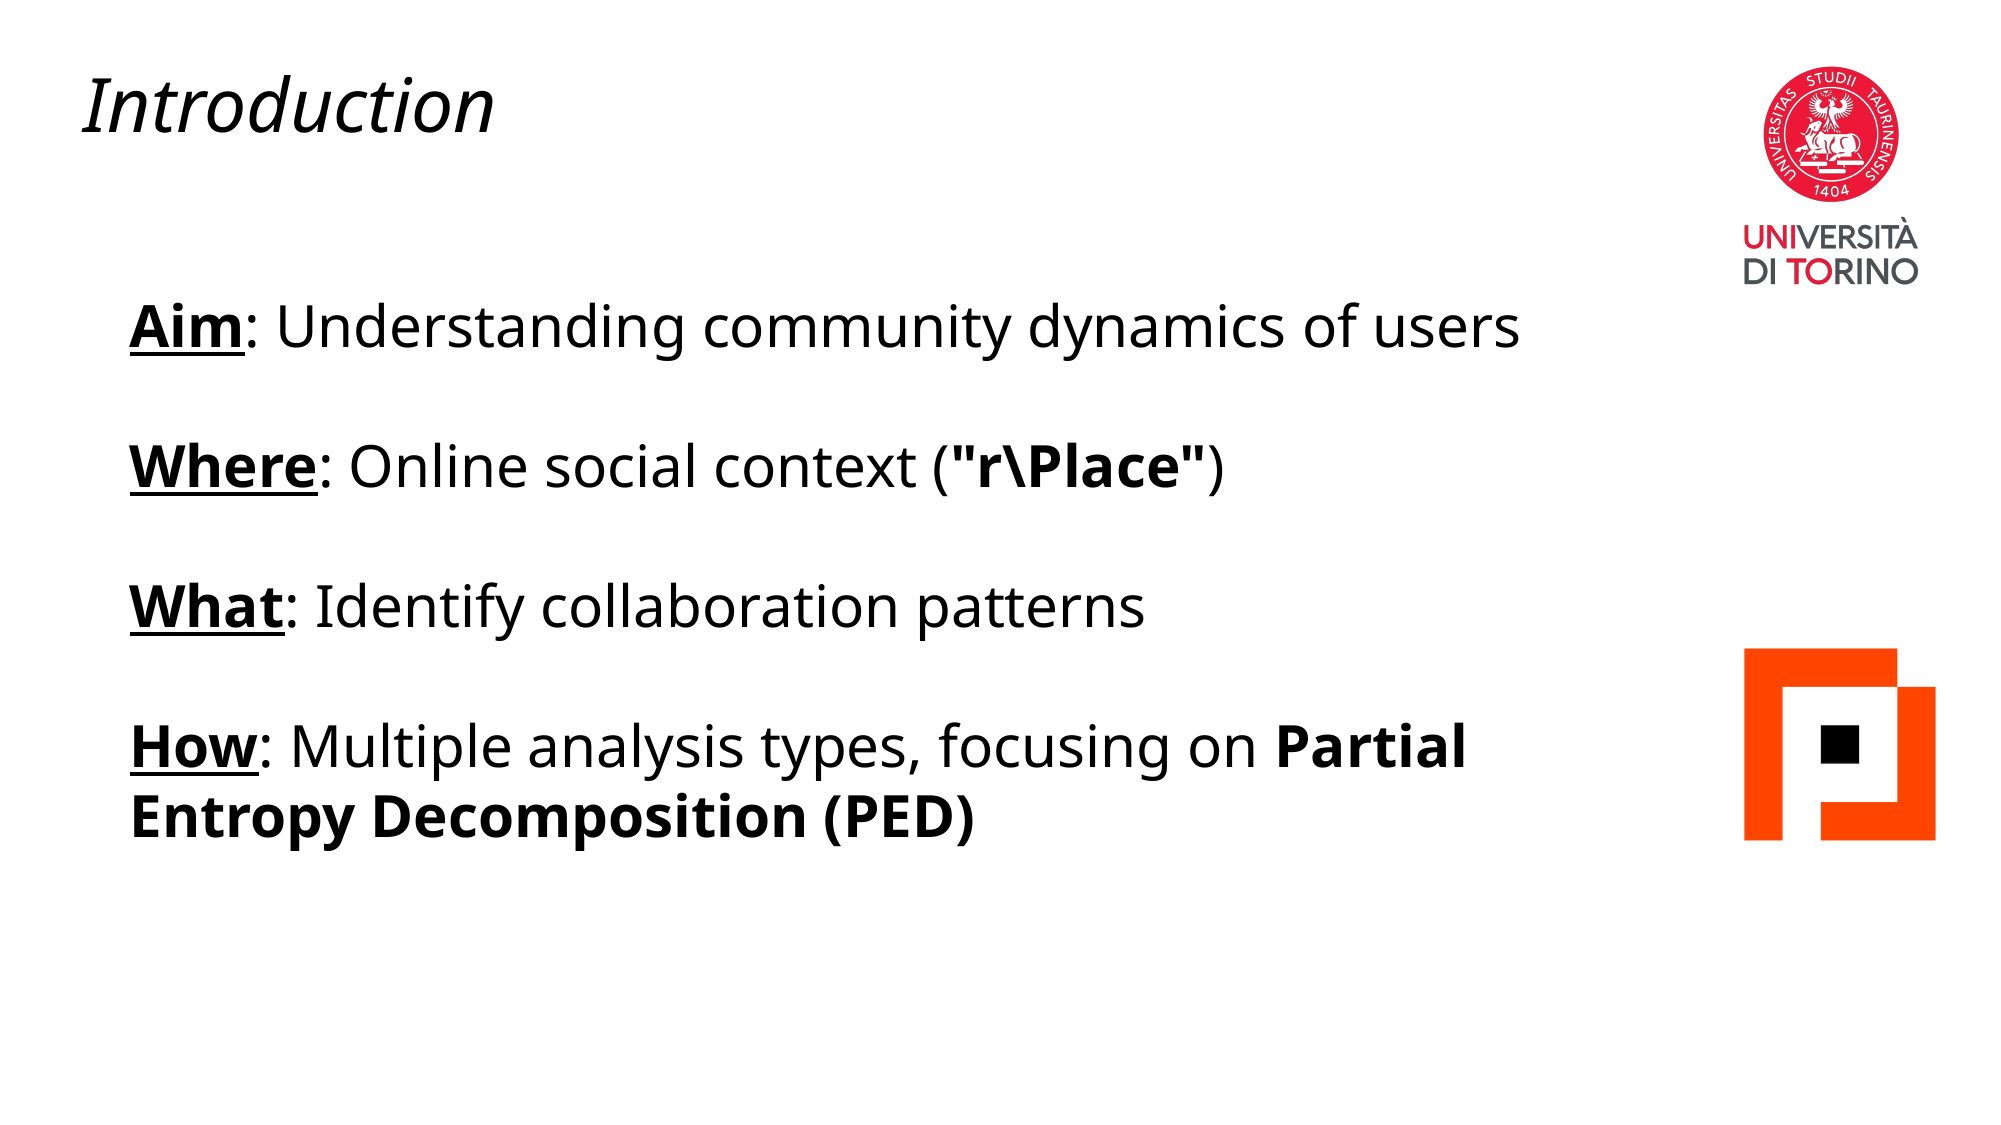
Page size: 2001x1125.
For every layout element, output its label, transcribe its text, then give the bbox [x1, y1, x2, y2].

title Introduction [68, 0, 1705, 218]
picture [1663, 0, 2000, 352]
text_box Aim: Understanding community dynamics of users Where: Online social context ("r\Place") What: Identify collaboration patterns How: Multiple analysis types, focusing on Partial Entropy Decomposition (PED) [114, 281, 1559, 857]
picture [1703, 608, 1976, 881]
